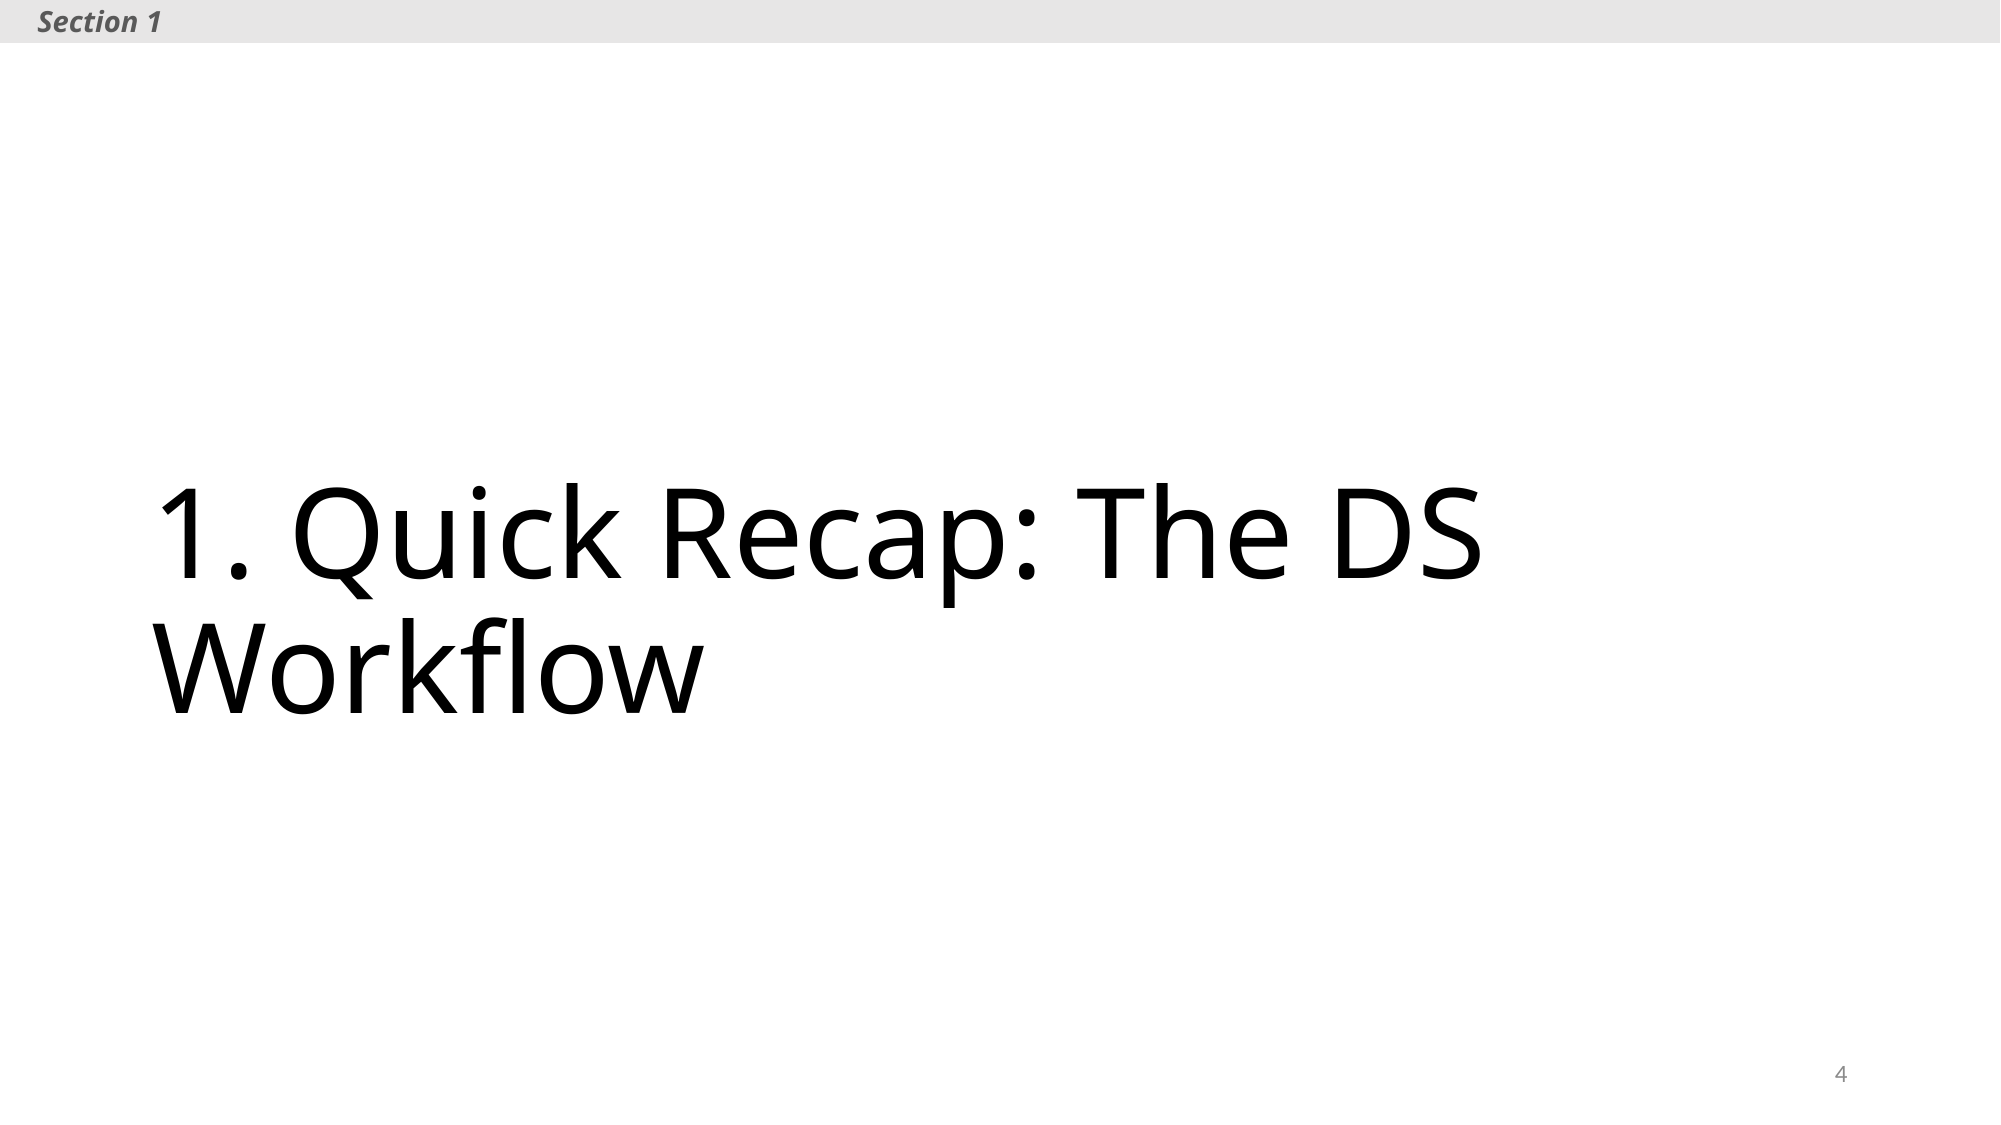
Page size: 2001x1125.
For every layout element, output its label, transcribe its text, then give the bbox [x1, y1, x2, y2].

slide_number 4 [1412, 1042, 1863, 1103]
title 1. Quick Recap: The DS Workflow [136, 280, 1862, 749]
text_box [0, 0, 2000, 47]
